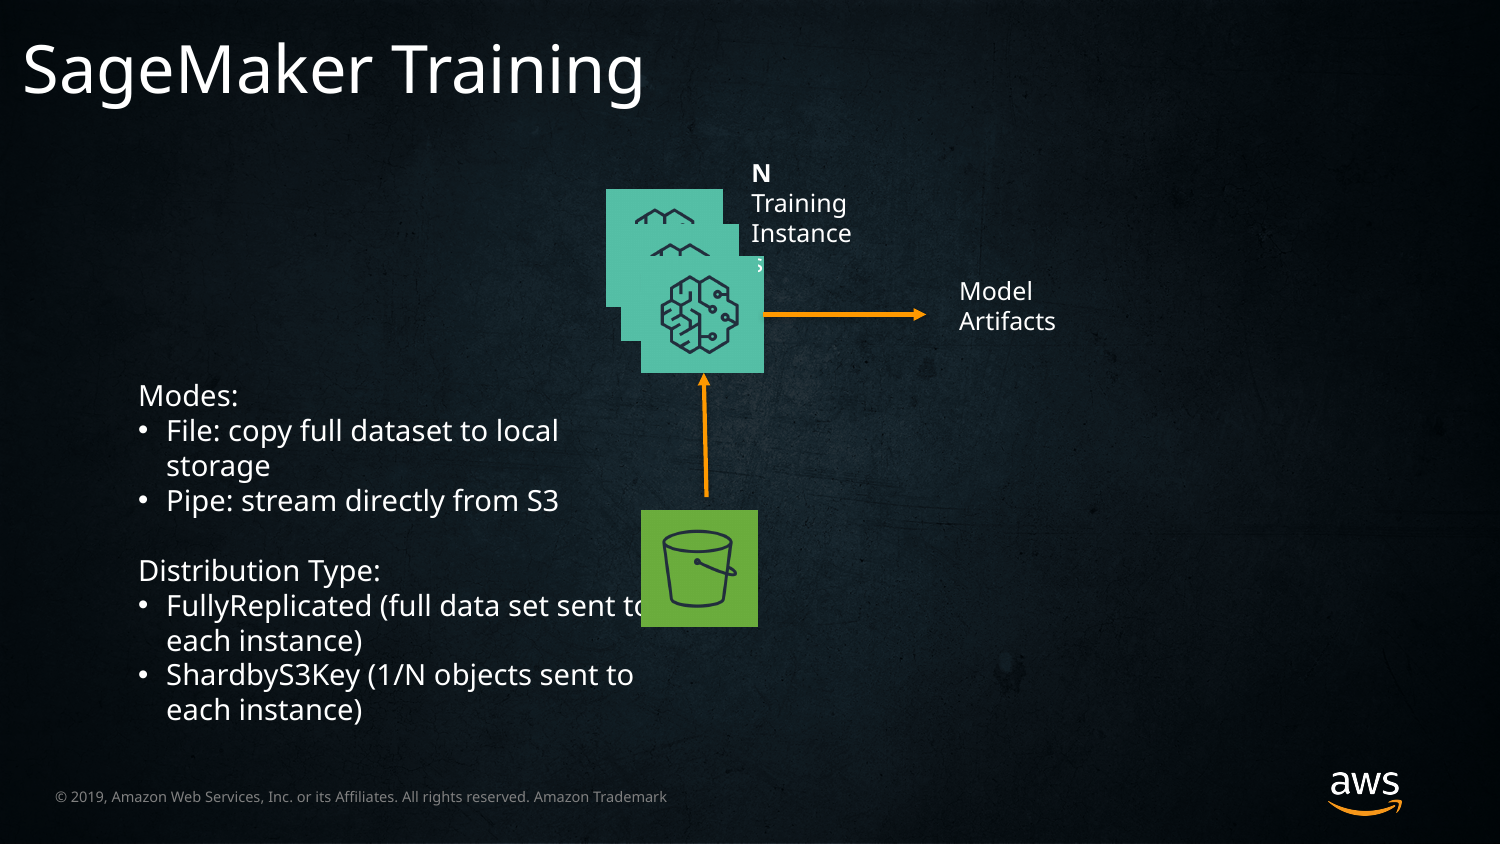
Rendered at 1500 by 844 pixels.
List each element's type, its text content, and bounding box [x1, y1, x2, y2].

picture [0, 0, 1500, 844]
text_box Modes: File: copy full dataset to local storage Pipe: stream directly from S3 Distribution Type: FullyReplicated (full data set sent to each instance) ShardbyS3Key (1/N objects sent to each instance) [123, 369, 676, 804]
text_box Model Artifacts [944, 267, 1086, 343]
text_box SageMaker Training [7, 19, 1300, 115]
text_box N Training Instances [736, 150, 878, 286]
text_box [703, 381, 707, 498]
